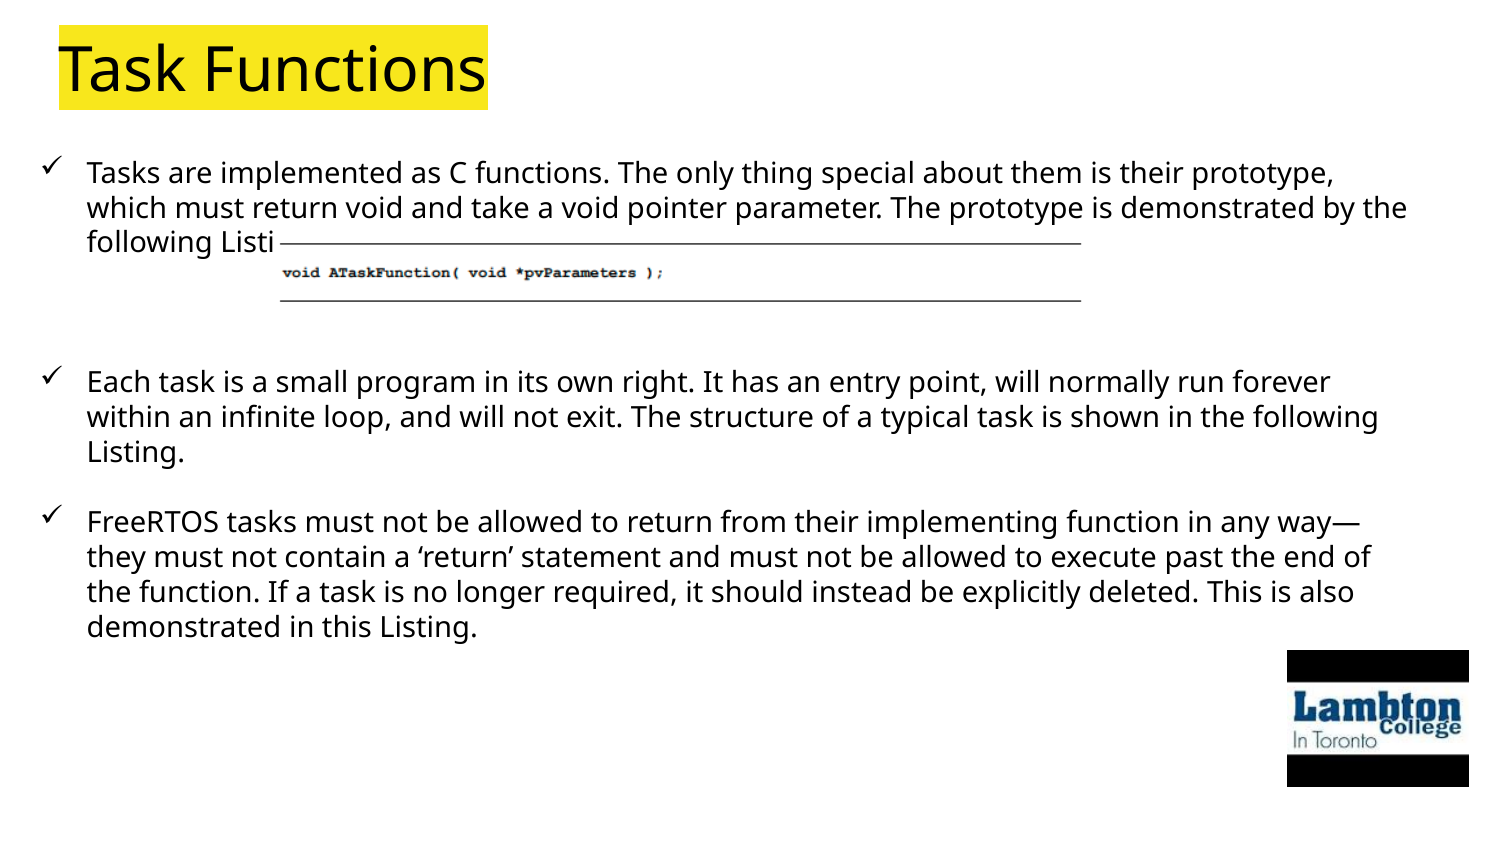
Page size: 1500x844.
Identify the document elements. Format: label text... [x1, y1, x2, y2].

picture [1287, 650, 1469, 787]
text_box Tasks are implemented as C functions. The only thing special about them is their prototype, which must return void and take a void pointer parameter. The prototype is demonstrated by the following Listing. Each task is a small program in its own right. It has an entry point, will normally run forever within an infinite loop, and will not exit. The structure of a typical task is shown in the following Listing. FreeRTOS tasks must not be allowed to return from their implementing function in any way— they must not contain a ‘return’ statement and must not be allowed to execute past the end of the function. If a task is no longer required, it should instead be explicitly deleted. This is also demonstrated in this Listing. [24, 138, 1438, 705]
picture [274, 233, 1090, 312]
text_box Task Functions [43, 13, 1442, 187]
